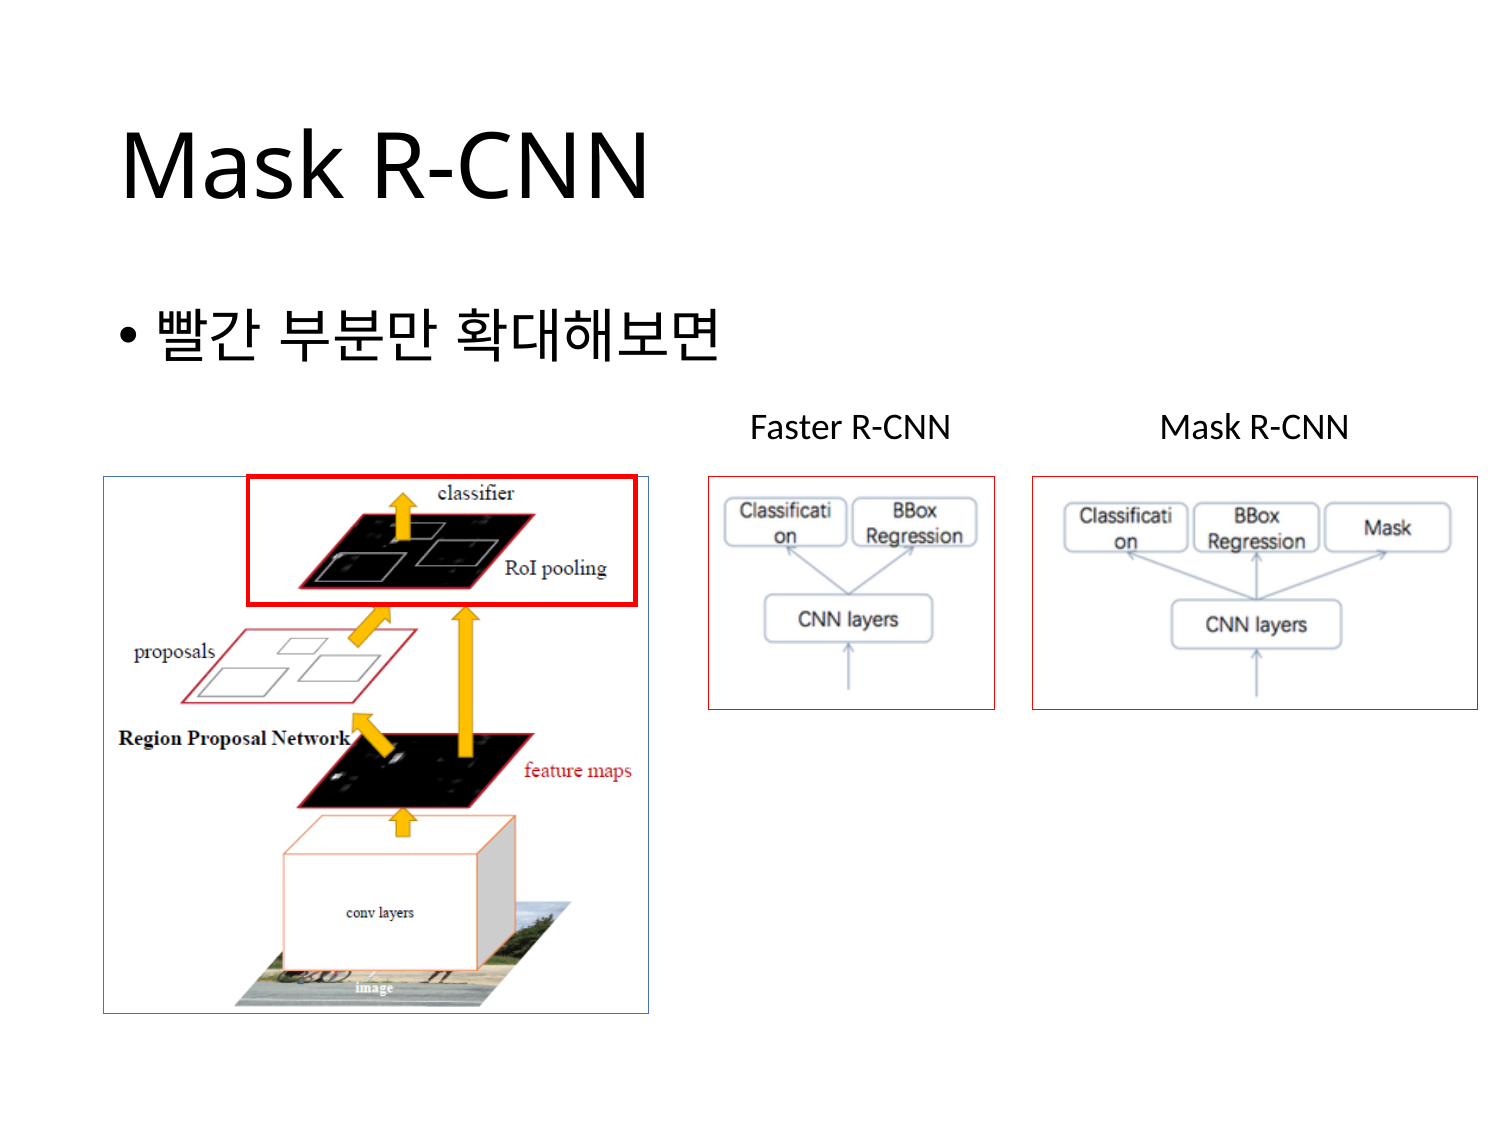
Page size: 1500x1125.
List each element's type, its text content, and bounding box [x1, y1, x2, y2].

picture [103, 476, 649, 1014]
picture [708, 476, 995, 710]
text_box Faster R-CNN [735, 394, 968, 454]
title Mask R-CNN [103, 59, 1397, 278]
text_box Mask R-CNN [1144, 394, 1366, 454]
list 빨간 부분만 확대해보면 [103, 299, 1397, 1014]
picture [1032, 476, 1478, 710]
